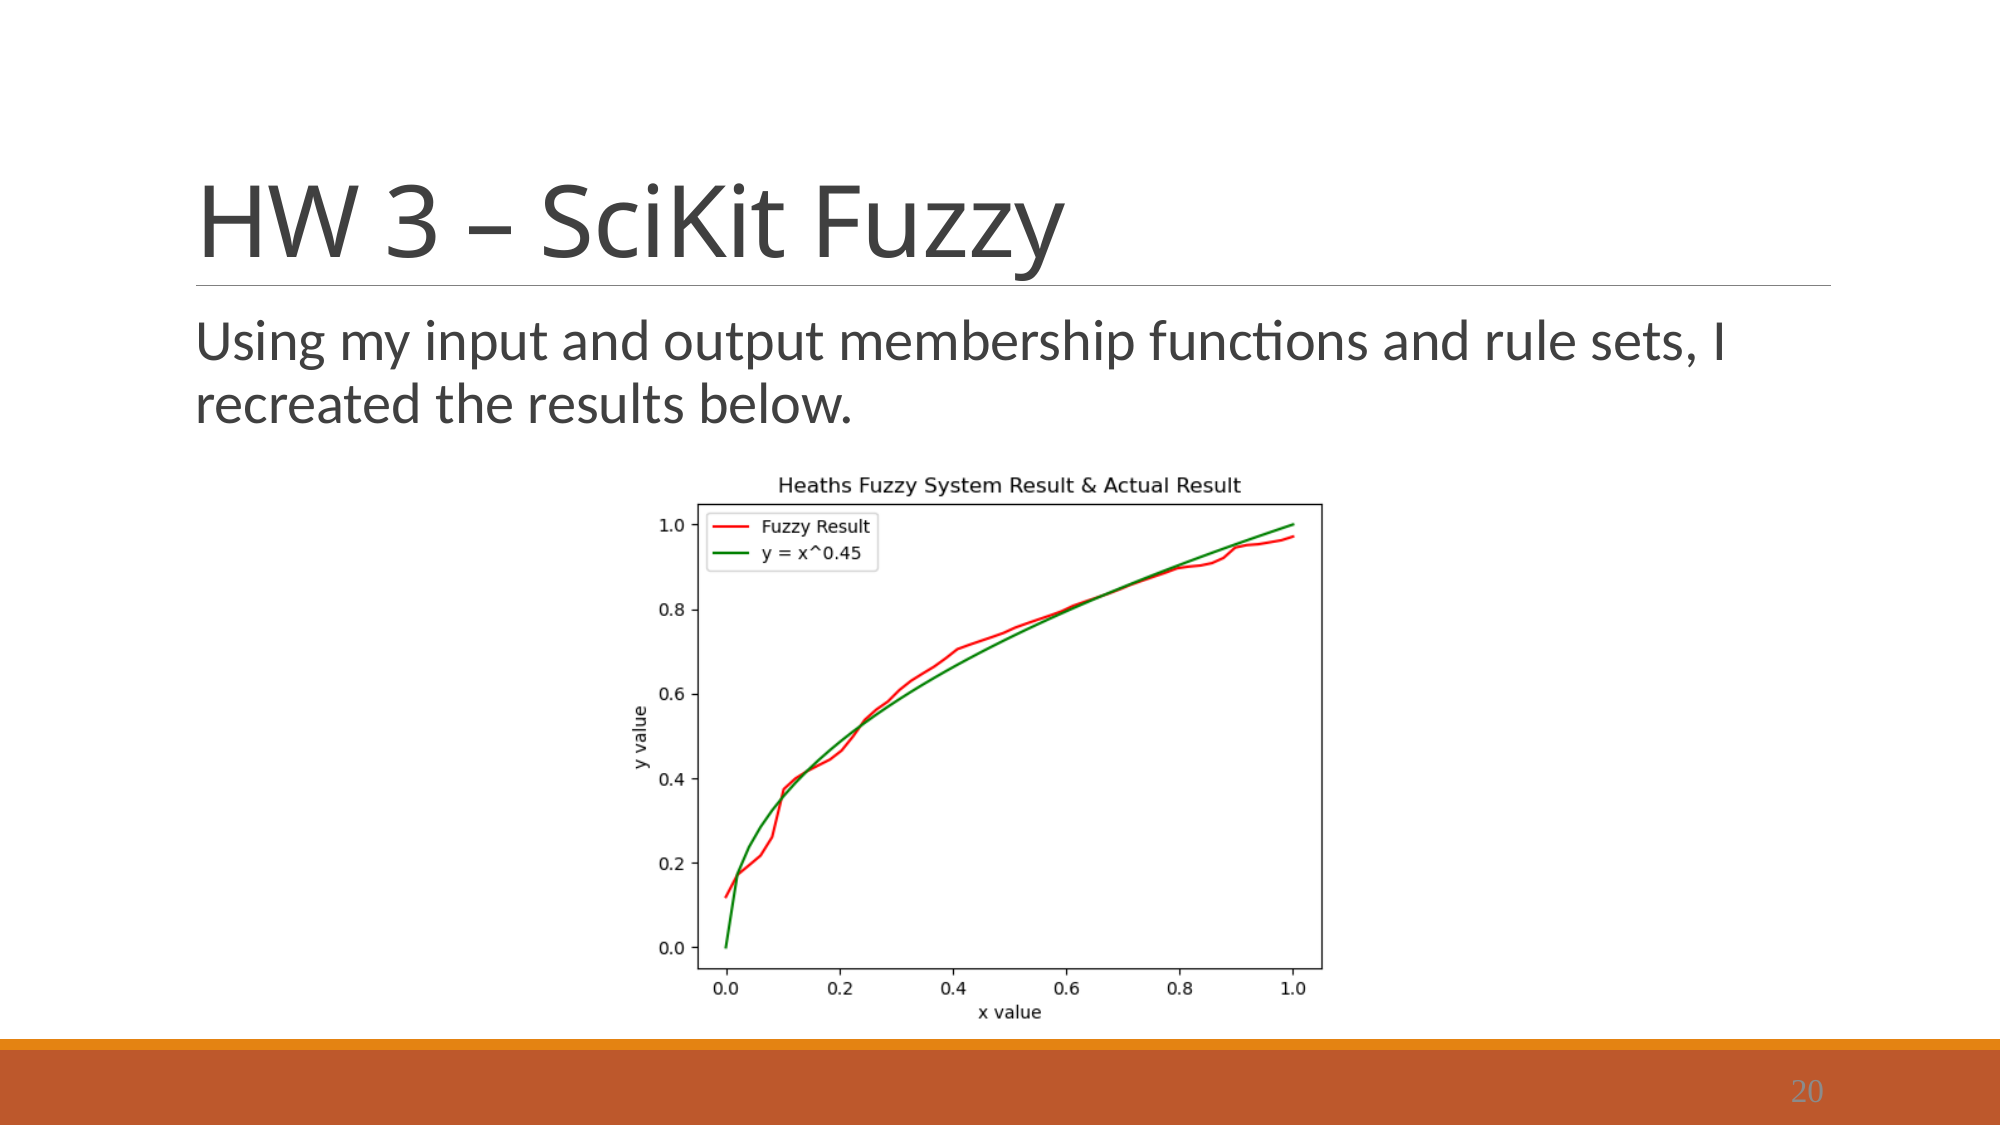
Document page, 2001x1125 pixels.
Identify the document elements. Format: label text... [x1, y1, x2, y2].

slide_number 20 [1624, 1059, 1840, 1120]
picture [597, 430, 1403, 1035]
list Using my input and output membership functions and rule sets, I recreated the results below. [180, 302, 1830, 963]
title HW 3 – SciKit Fuzzy [180, 47, 1830, 285]
